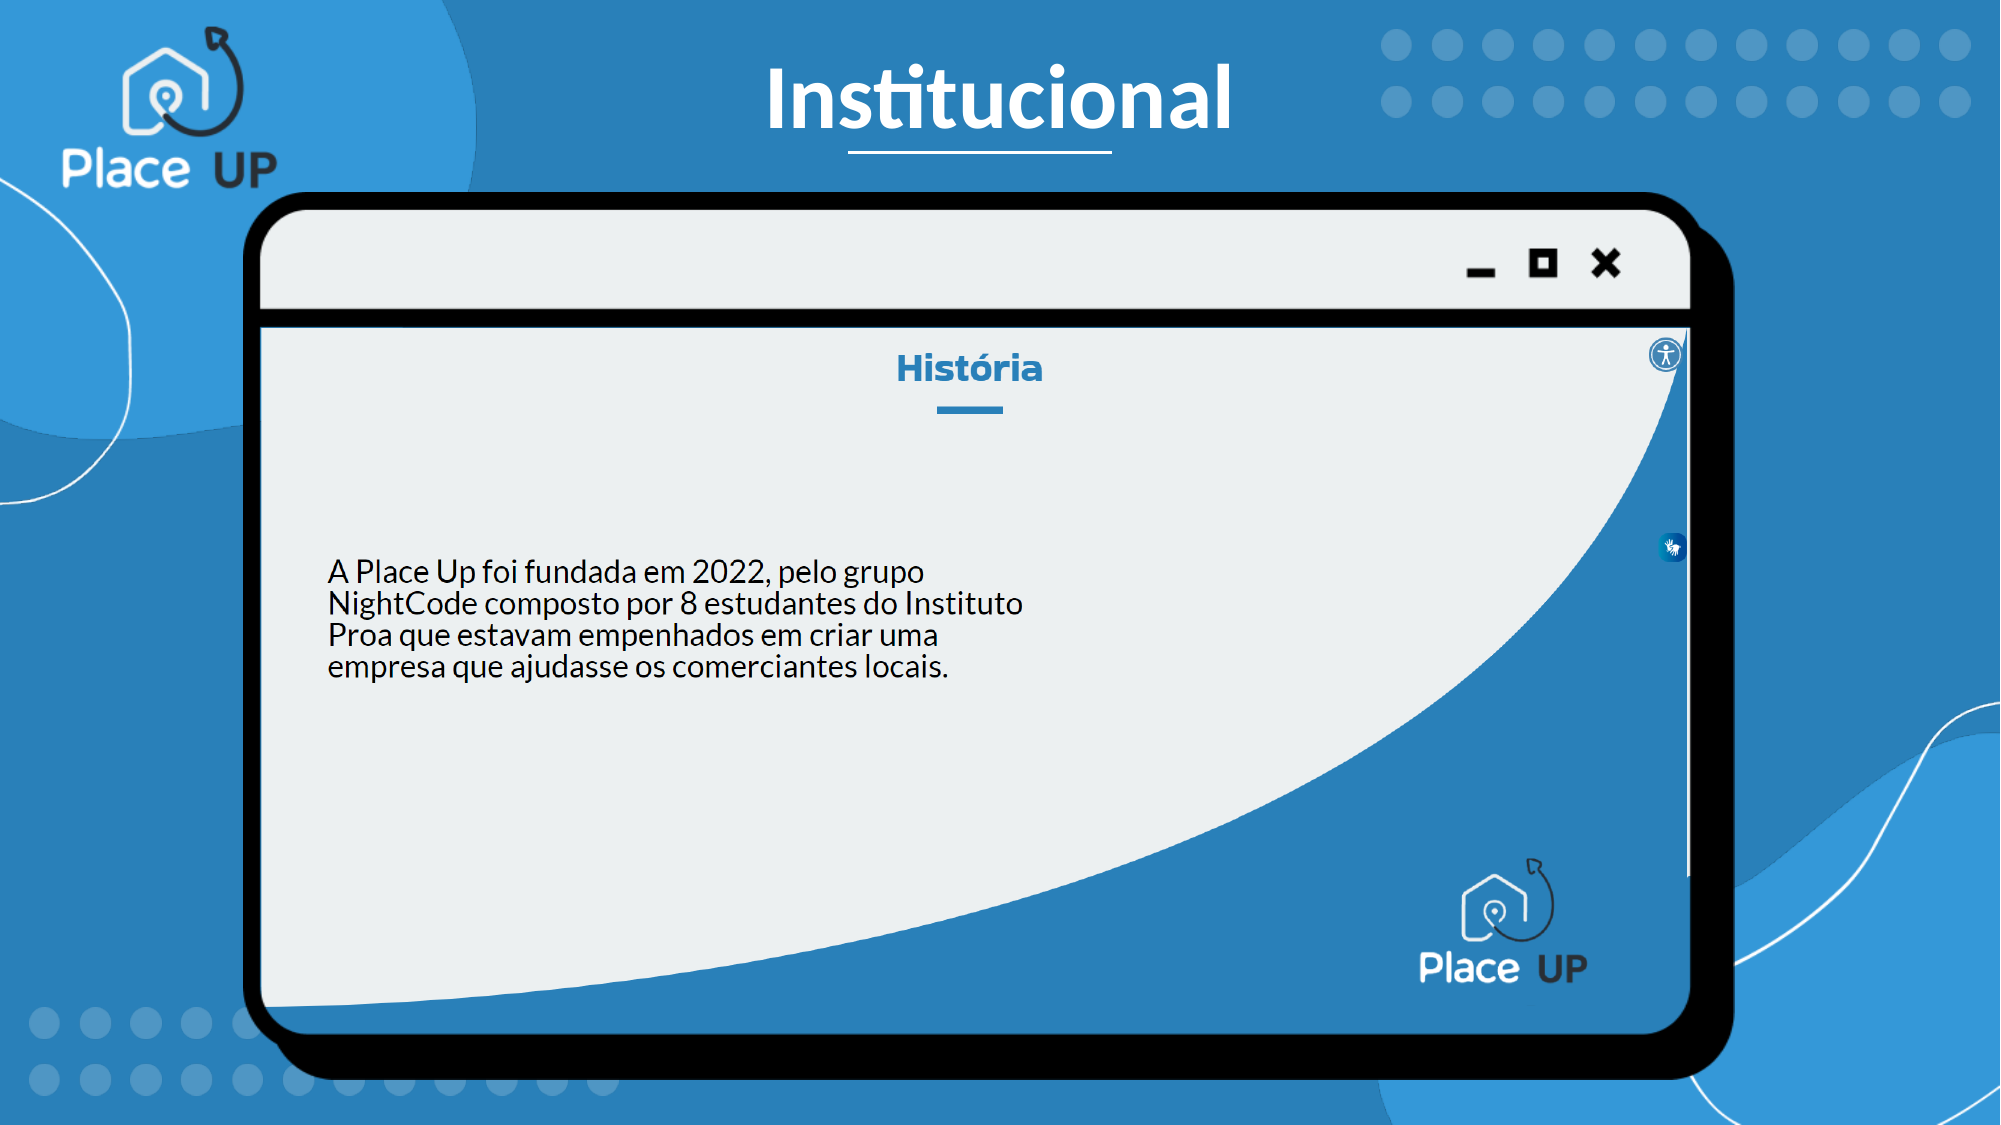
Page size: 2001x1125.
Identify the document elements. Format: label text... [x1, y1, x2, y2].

picture [1381, 29, 1971, 118]
picture [0, 0, 2000, 1125]
text_box Institucional [749, 29, 1251, 155]
